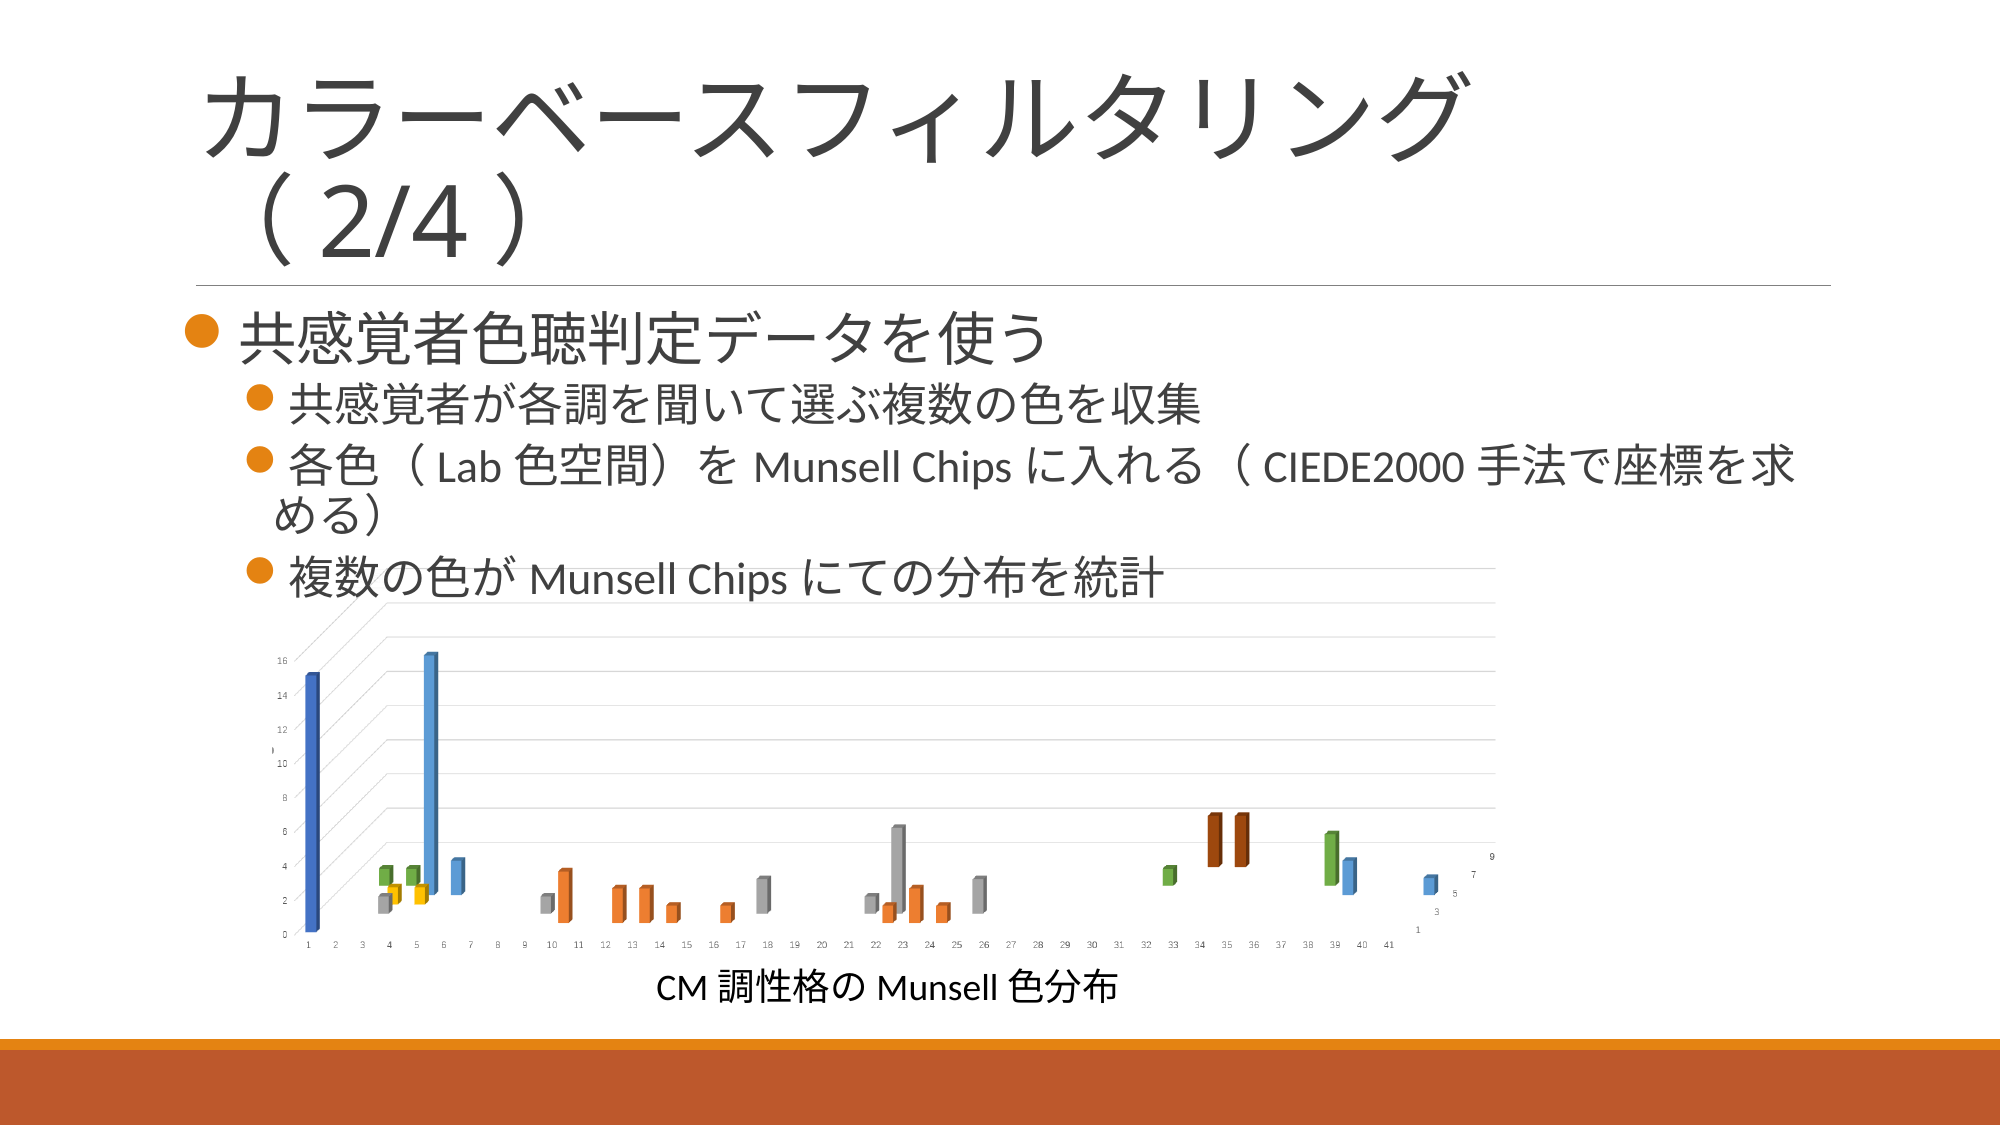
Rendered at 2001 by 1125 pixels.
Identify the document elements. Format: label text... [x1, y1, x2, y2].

text_box CM調性格のMunsell色分布 [641, 964, 1135, 1016]
list 共感覚者色聴判定データを使う 共感覚者が各調を聞いて選ぶ複数の色を収集 各色（Lab色空間）をMunsell Chipsに入れる（CIEDE2000手法で座標を求める） 複数の色がMunsell Chipsにての分布を統計 [180, 302, 1812, 1016]
picture [272, 561, 1505, 956]
title カラーベースフィルタリング（2/4） [180, 47, 1830, 285]
